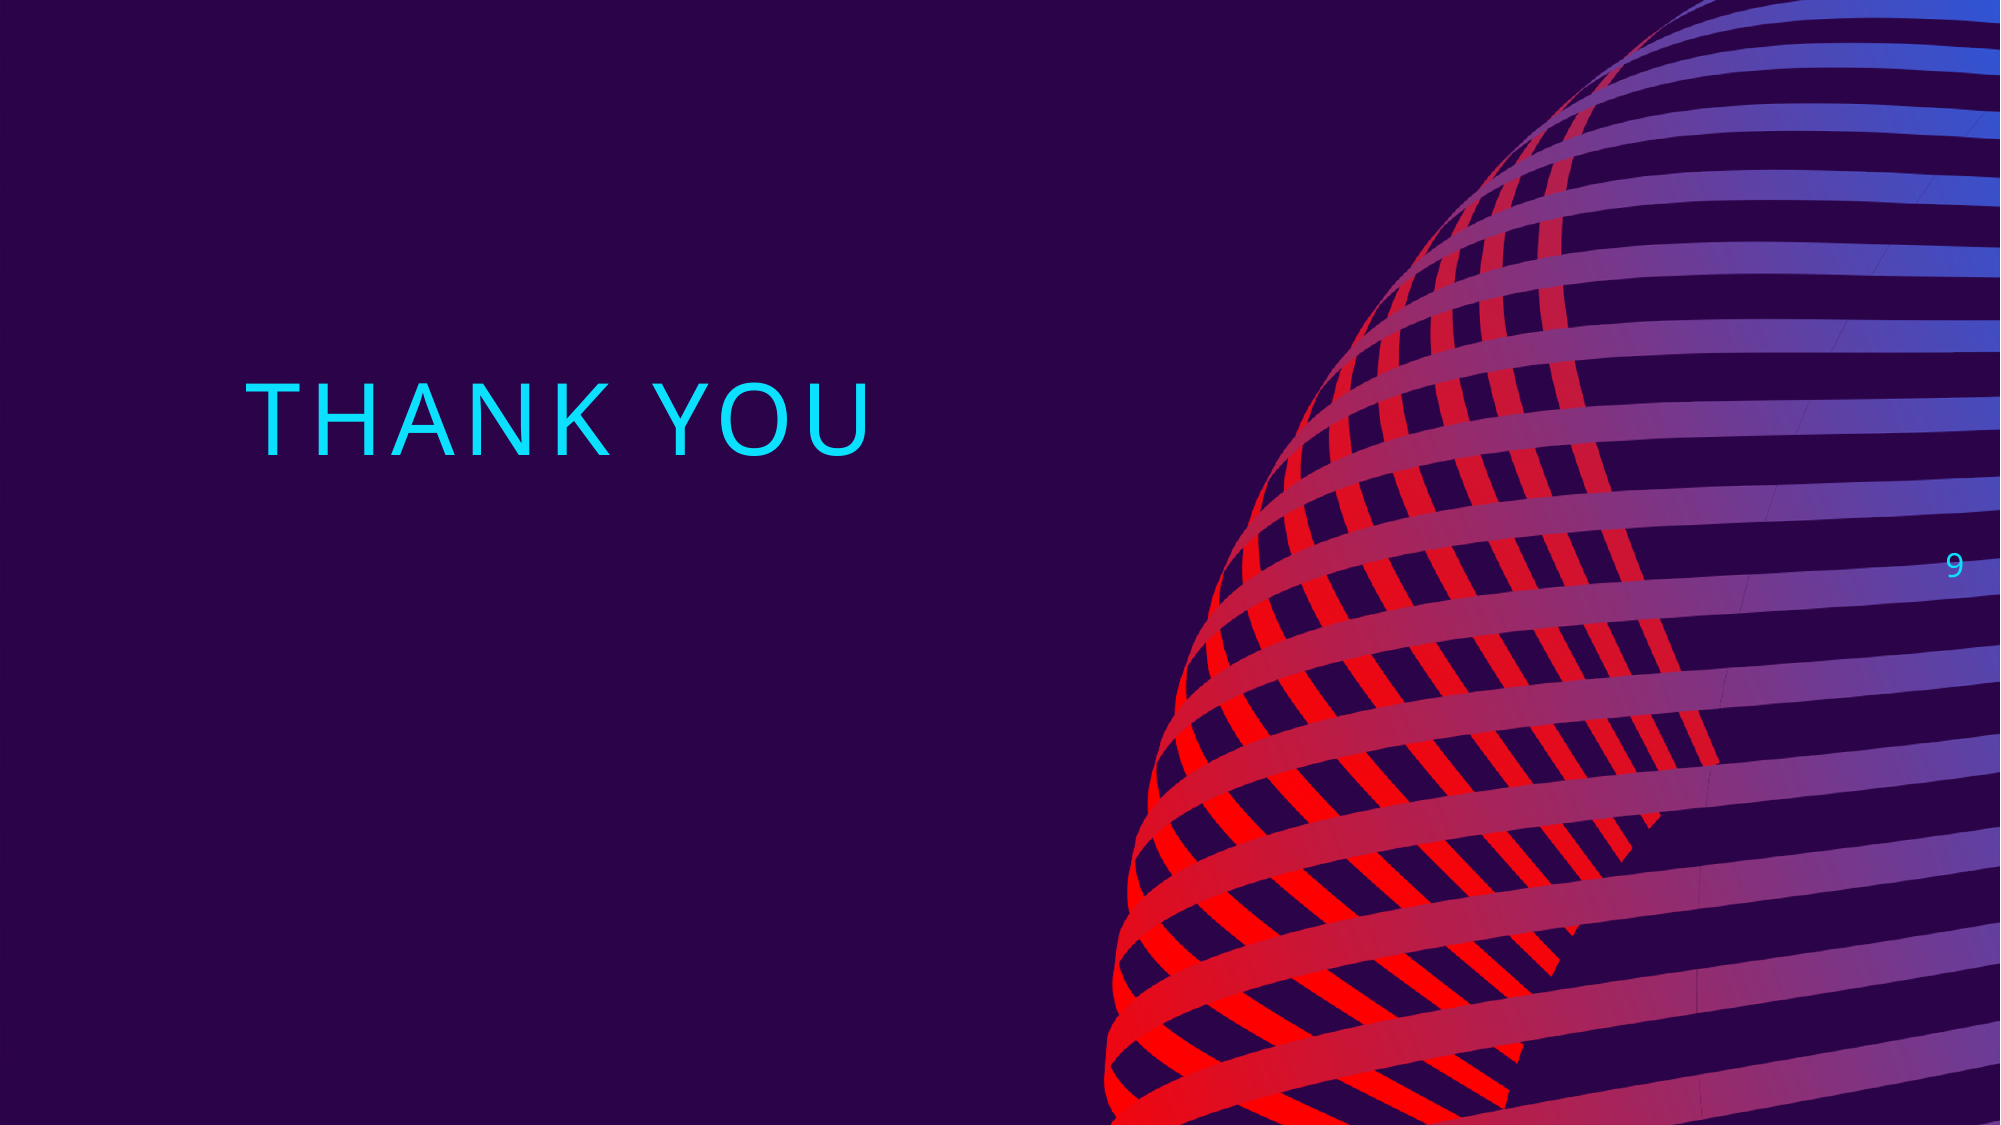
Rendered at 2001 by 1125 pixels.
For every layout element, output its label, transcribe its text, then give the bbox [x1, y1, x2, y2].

slide_number 9 [1889, 519, 1980, 615]
picture [0, 0, 2000, 1125]
title Thank you [168, 92, 987, 485]
